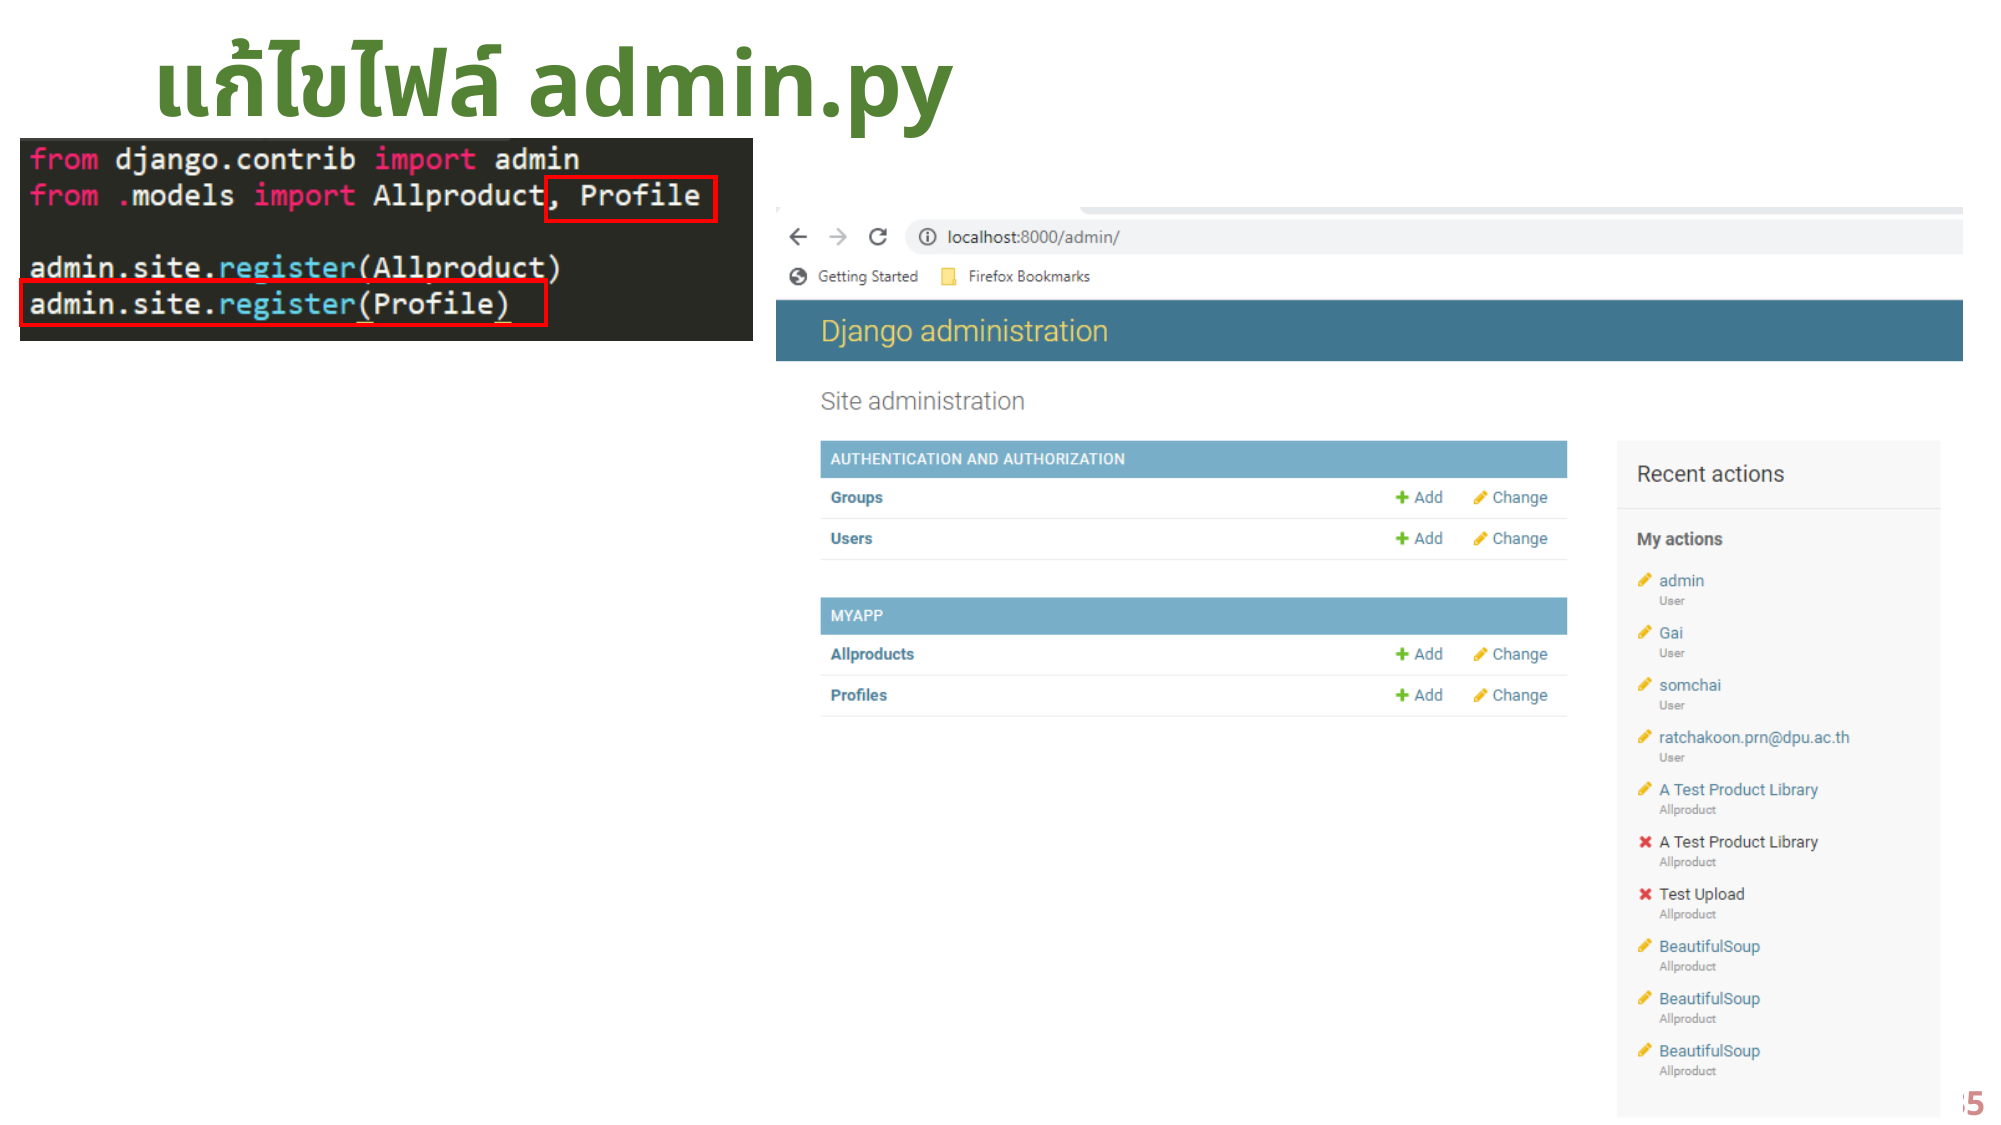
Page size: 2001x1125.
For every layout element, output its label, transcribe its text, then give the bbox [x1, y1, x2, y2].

picture [776, 207, 1963, 1125]
slide_number 35 [1963, 1083, 2000, 1125]
title แก้ไขไฟล์ admin.py [137, 22, 1863, 153]
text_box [20, 138, 753, 341]
